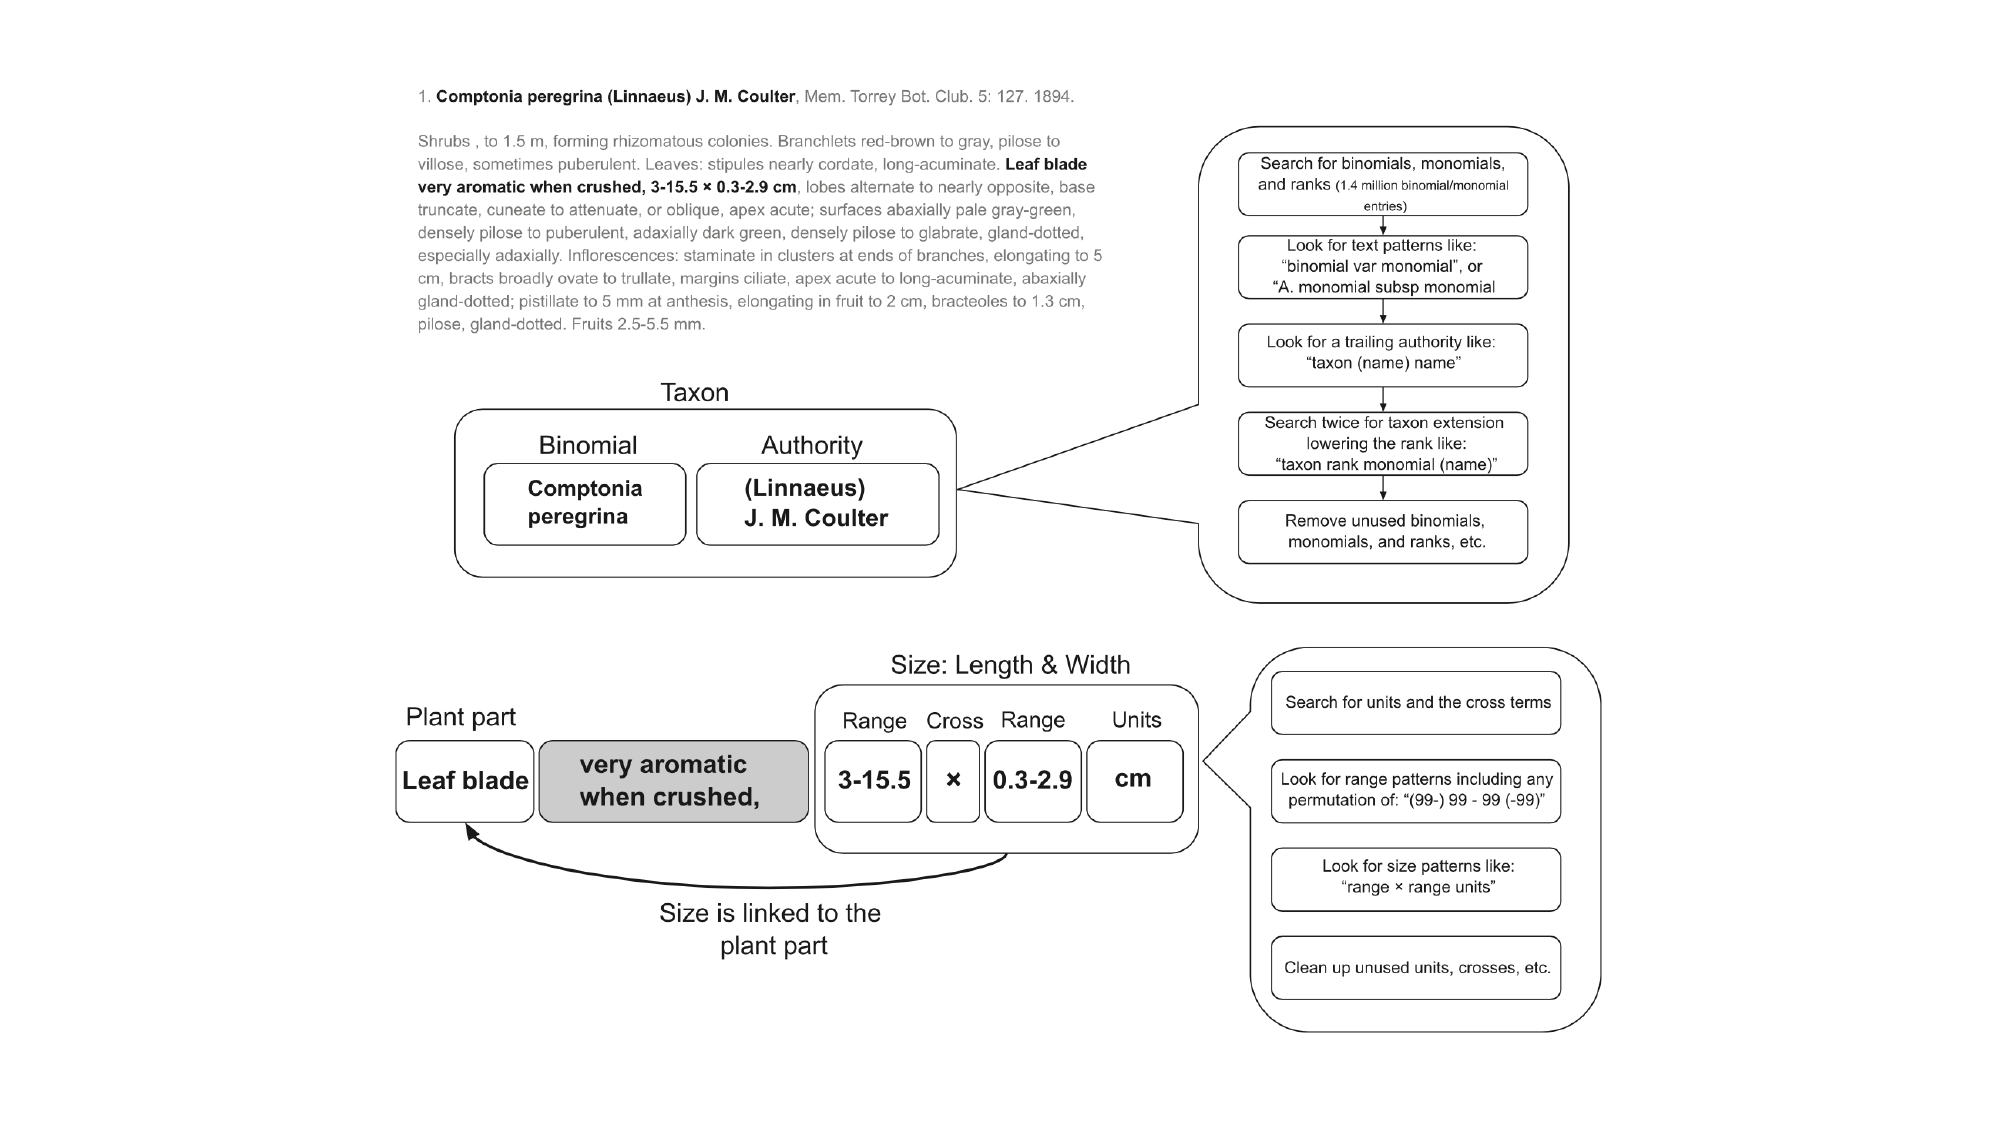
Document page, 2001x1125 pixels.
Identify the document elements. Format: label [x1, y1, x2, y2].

picture [362, 82, 1638, 1043]
